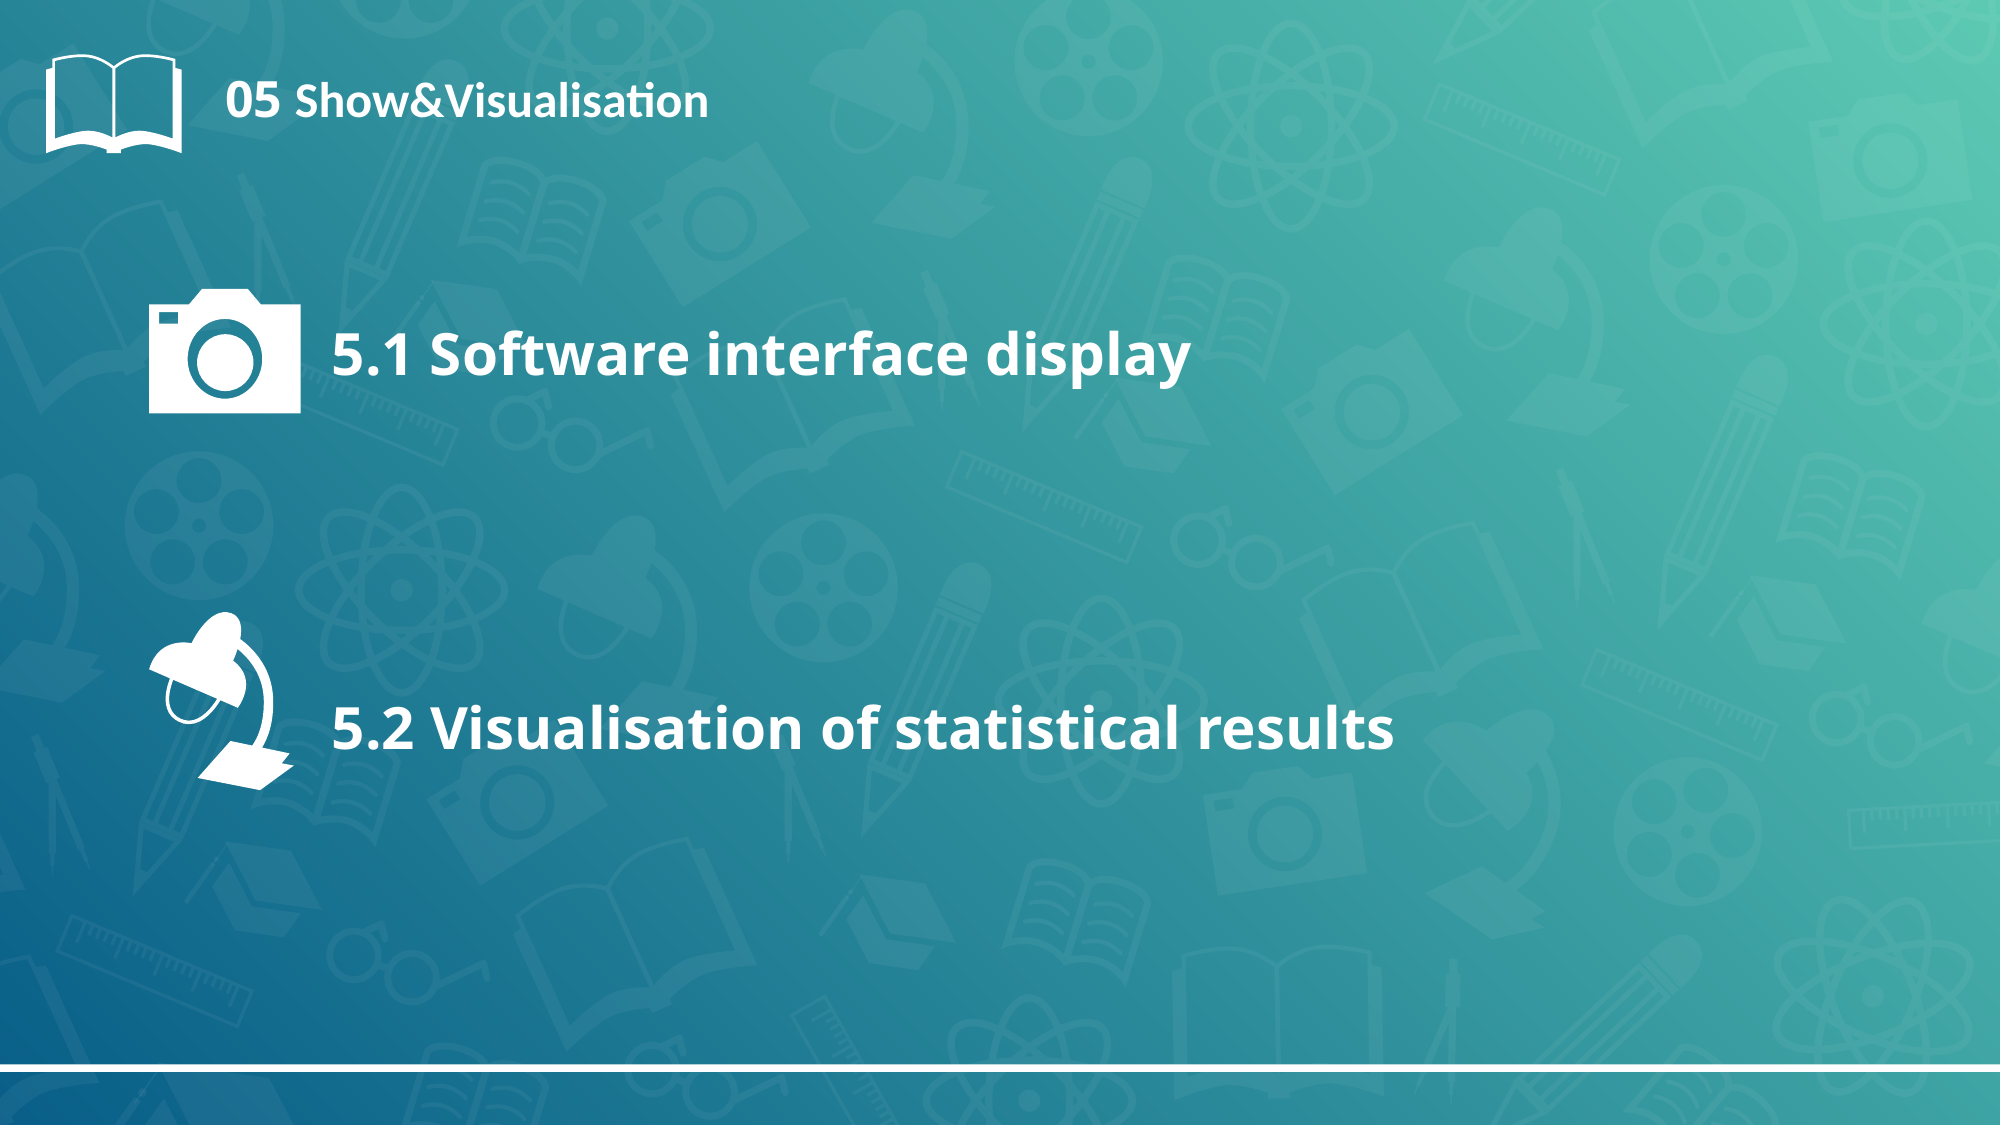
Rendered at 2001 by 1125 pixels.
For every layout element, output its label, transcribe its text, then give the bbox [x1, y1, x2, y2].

text_box 5.1 Software interface display [317, 288, 1313, 395]
list 05 Show&Visualisation [209, 41, 1081, 162]
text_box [149, 288, 301, 414]
text_box 5.2 Visualisation of statistical results [317, 662, 1555, 769]
text_box [149, 612, 294, 791]
